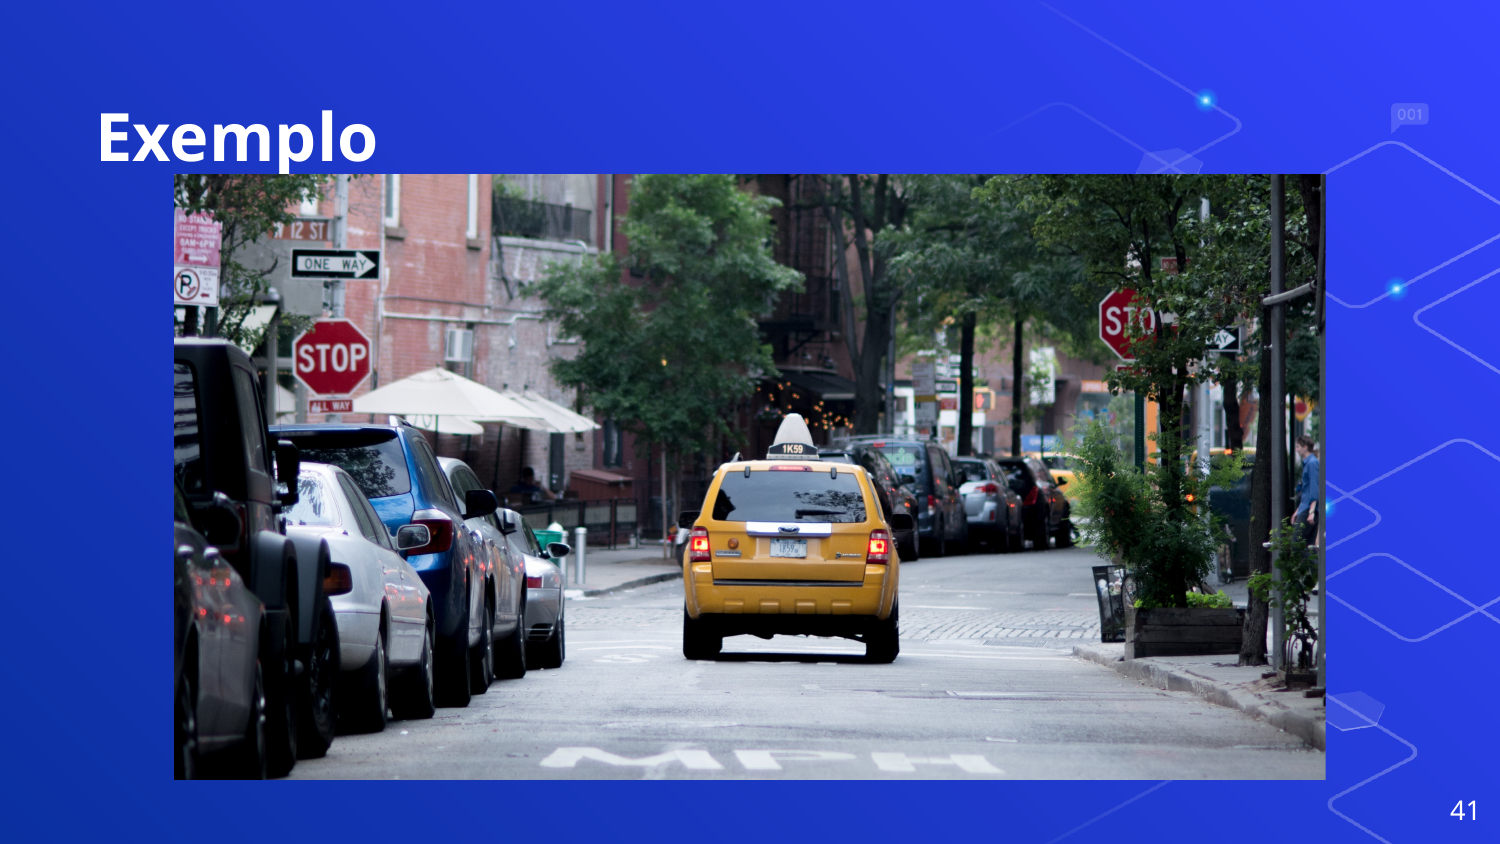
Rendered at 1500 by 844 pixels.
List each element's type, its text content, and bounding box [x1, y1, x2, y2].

picture [0, 0, 1500, 844]
title Exemplo [95, 33, 1082, 175]
slide_number 41 [1391, 779, 1482, 844]
